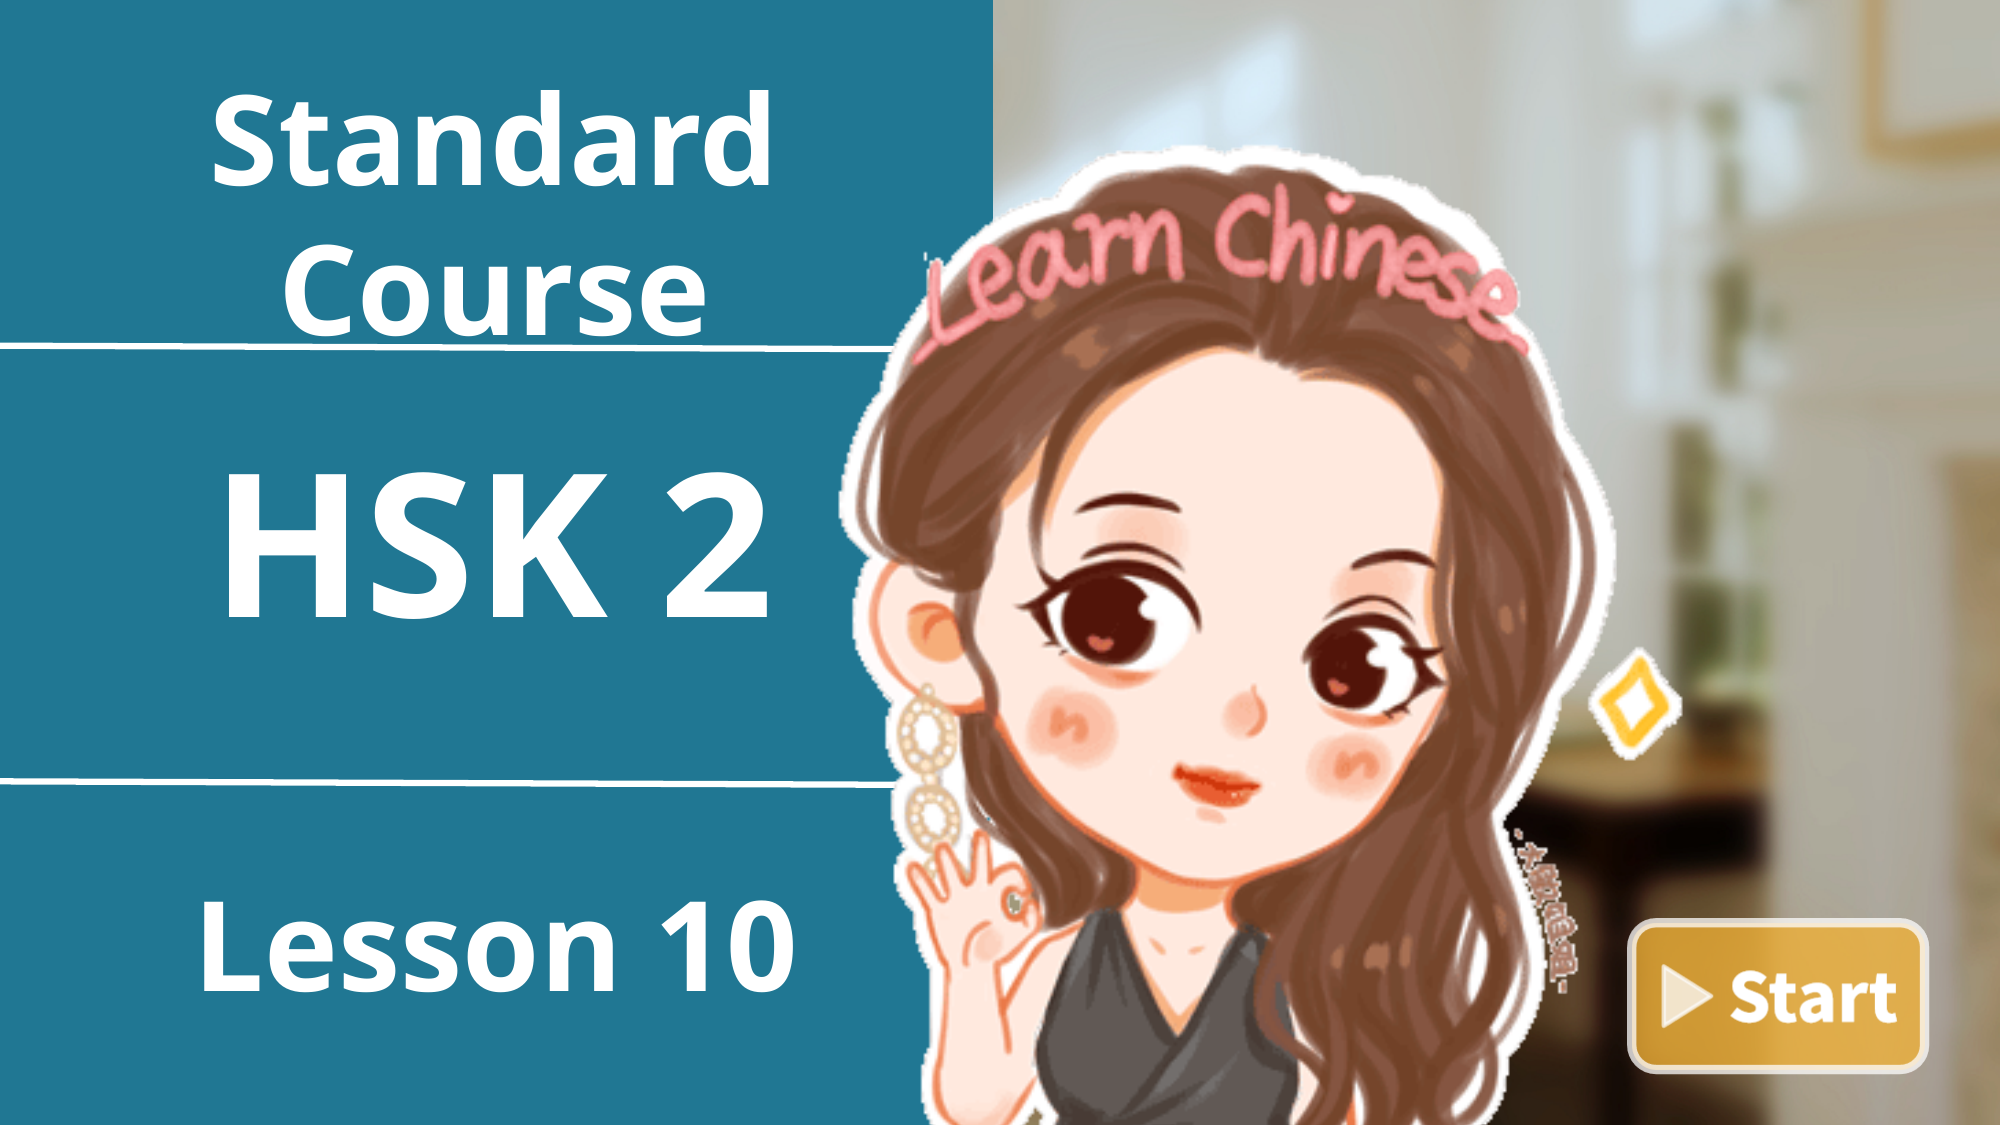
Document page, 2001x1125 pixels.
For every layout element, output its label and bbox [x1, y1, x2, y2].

text_box [0, 0, 2000, 1125]
